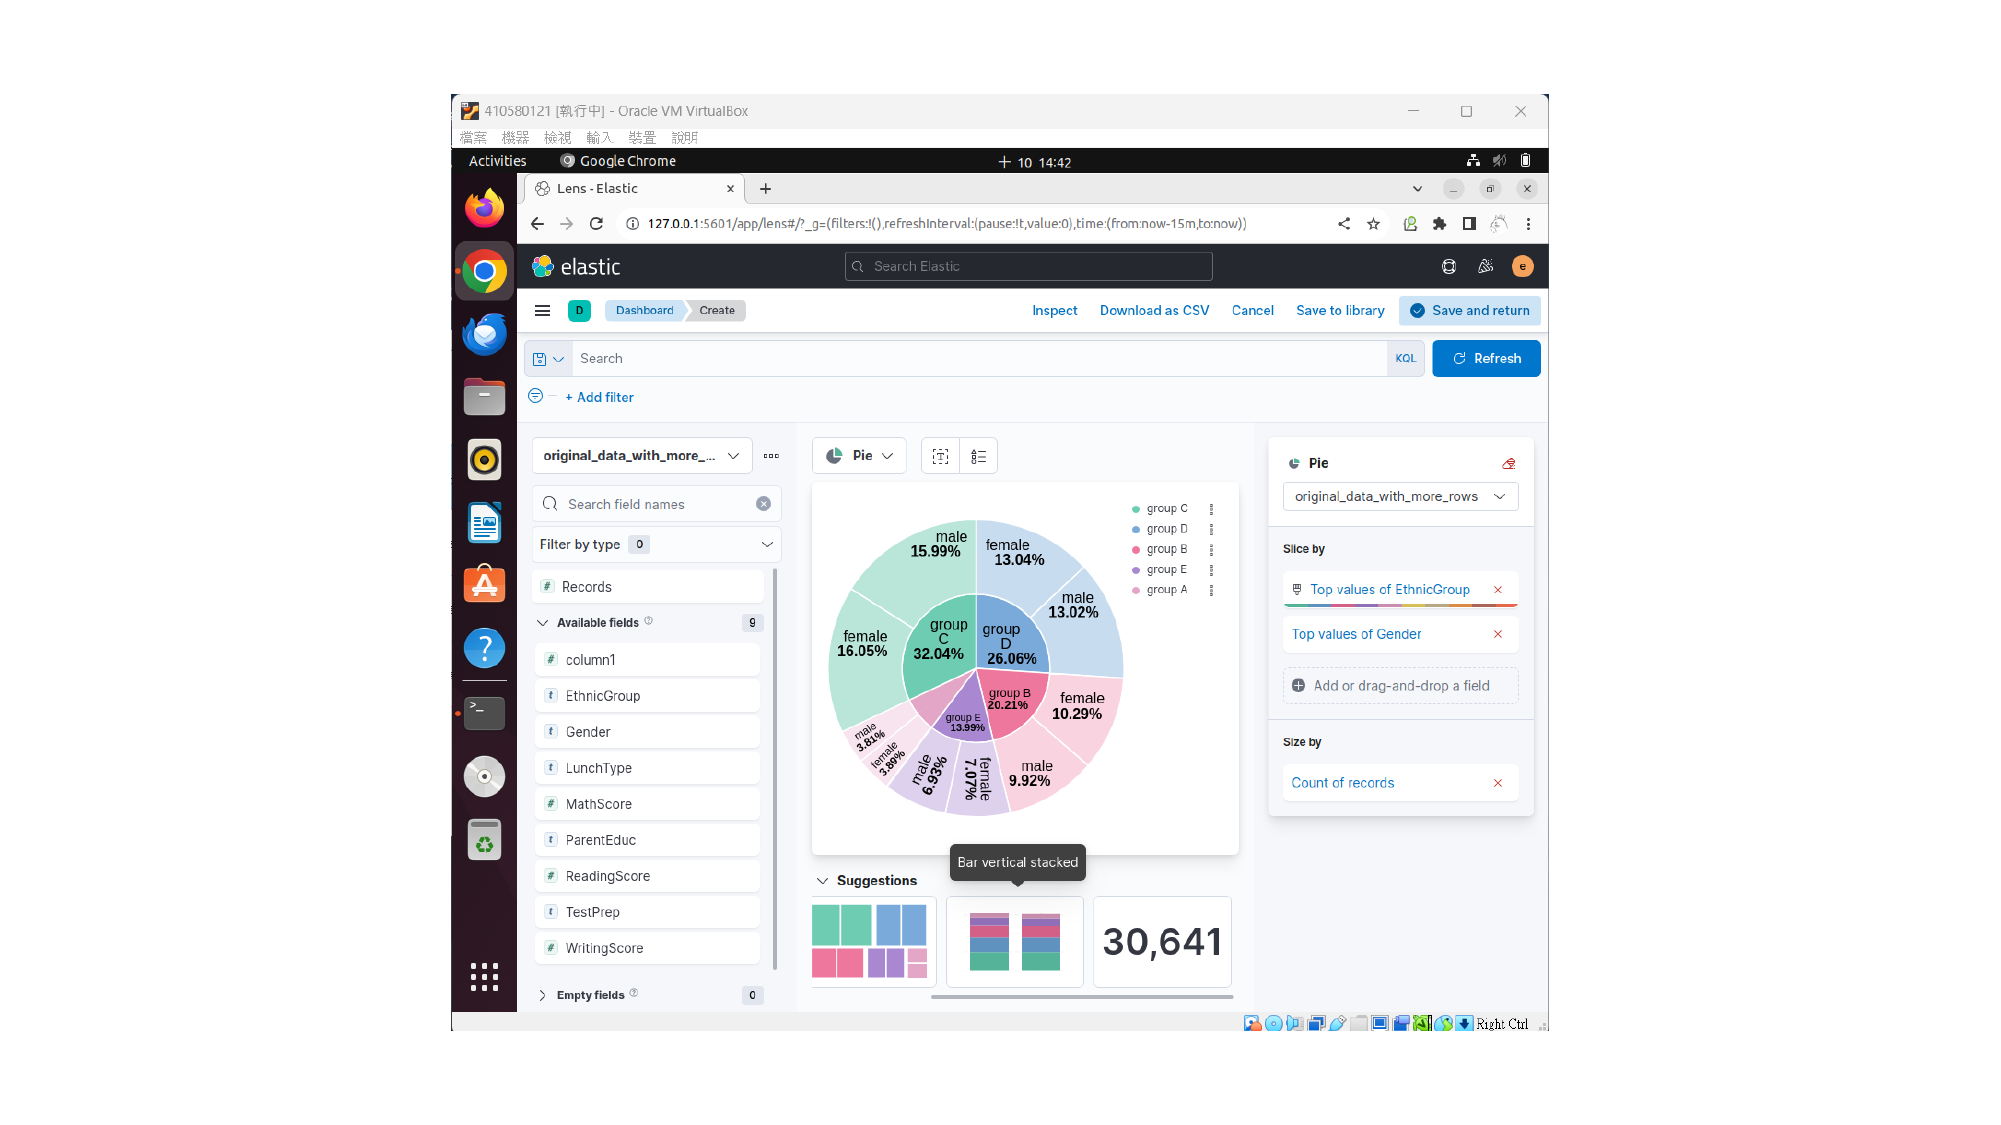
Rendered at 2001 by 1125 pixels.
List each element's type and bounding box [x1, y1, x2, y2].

list [451, 94, 1549, 1031]
